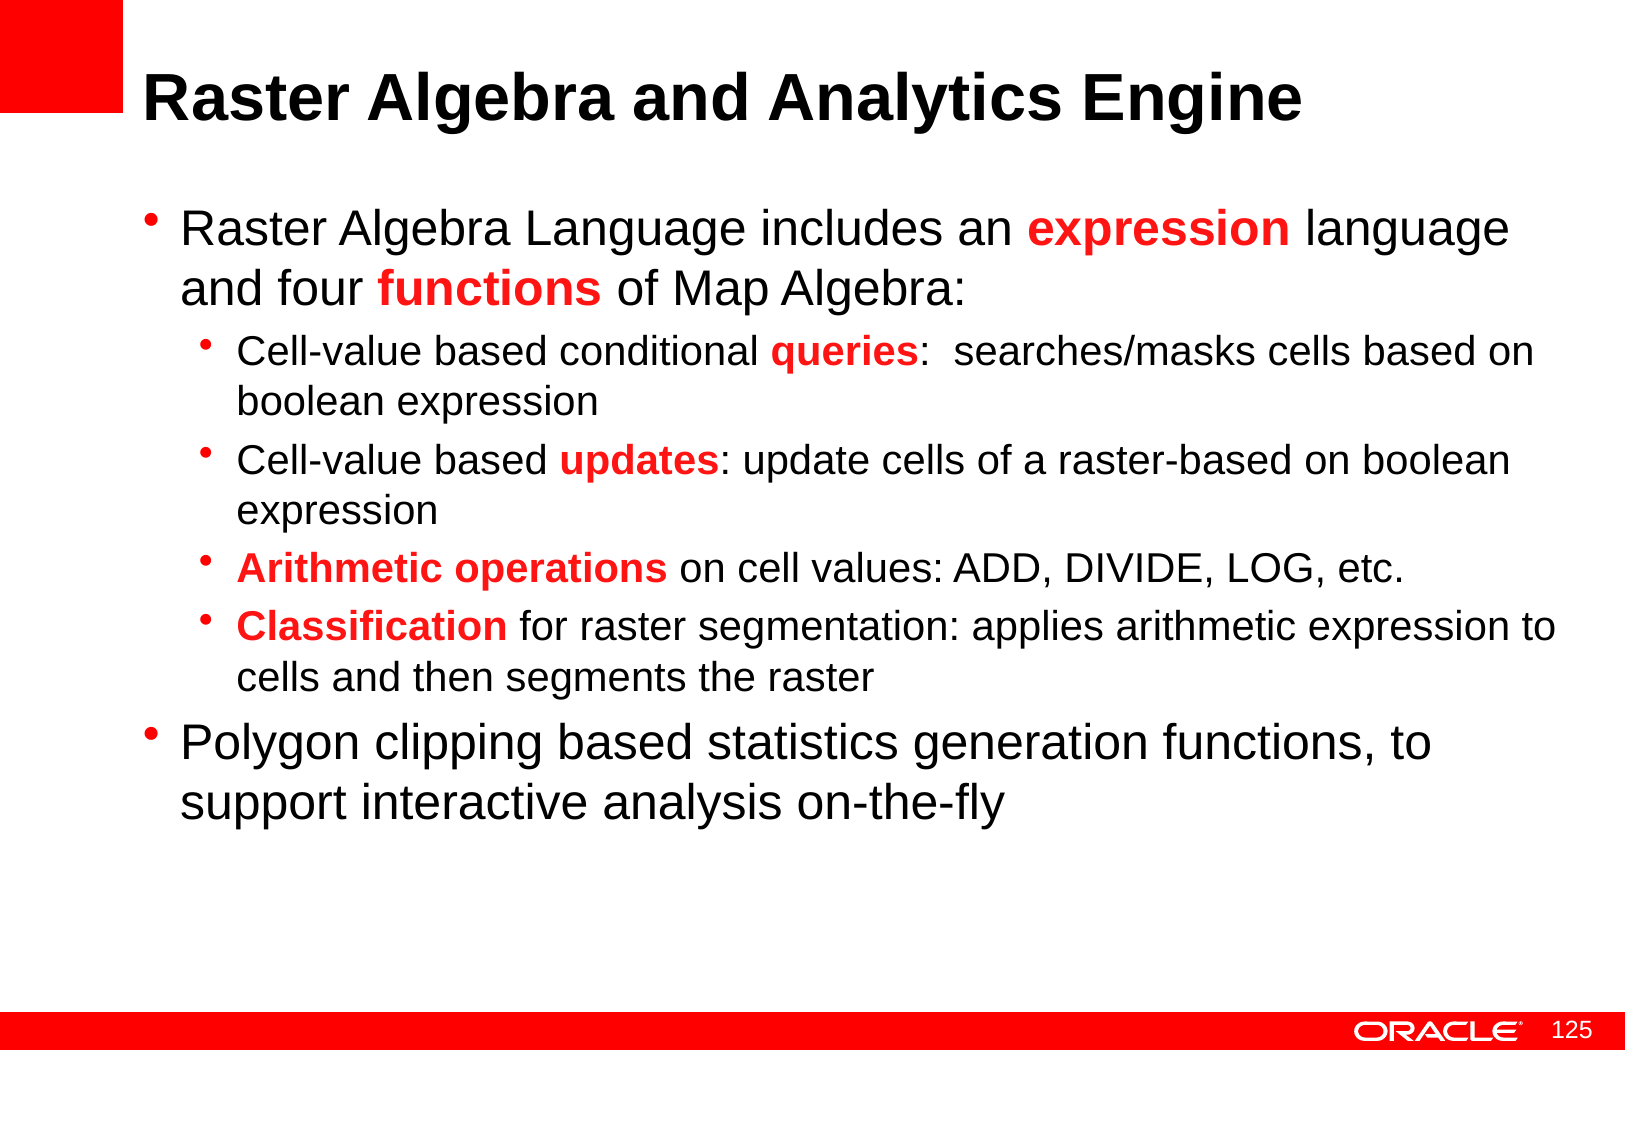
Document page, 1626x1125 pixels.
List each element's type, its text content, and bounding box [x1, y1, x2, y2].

list Raster Algebra Language includes an expression language and four functions of Map Algebra: Cell-value based conditional queries: searches/masks cells based on boolean expression Cell-value based updates: update cells of a raster-based on boolean expression Arithmetic operations on cell values: ADD, DIVIDE, LOG, etc. Classification for raster segmentation: applies arithmetic expression to cells and then segments the raster Polygon clipping based statistics generation functions, to support interactive analysis on-the-fly [142, 195, 1606, 997]
picture [0, 1012, 1625, 1050]
picture [0, 0, 123, 113]
title Raster Algebra and Analytics Engine [142, 53, 1606, 143]
